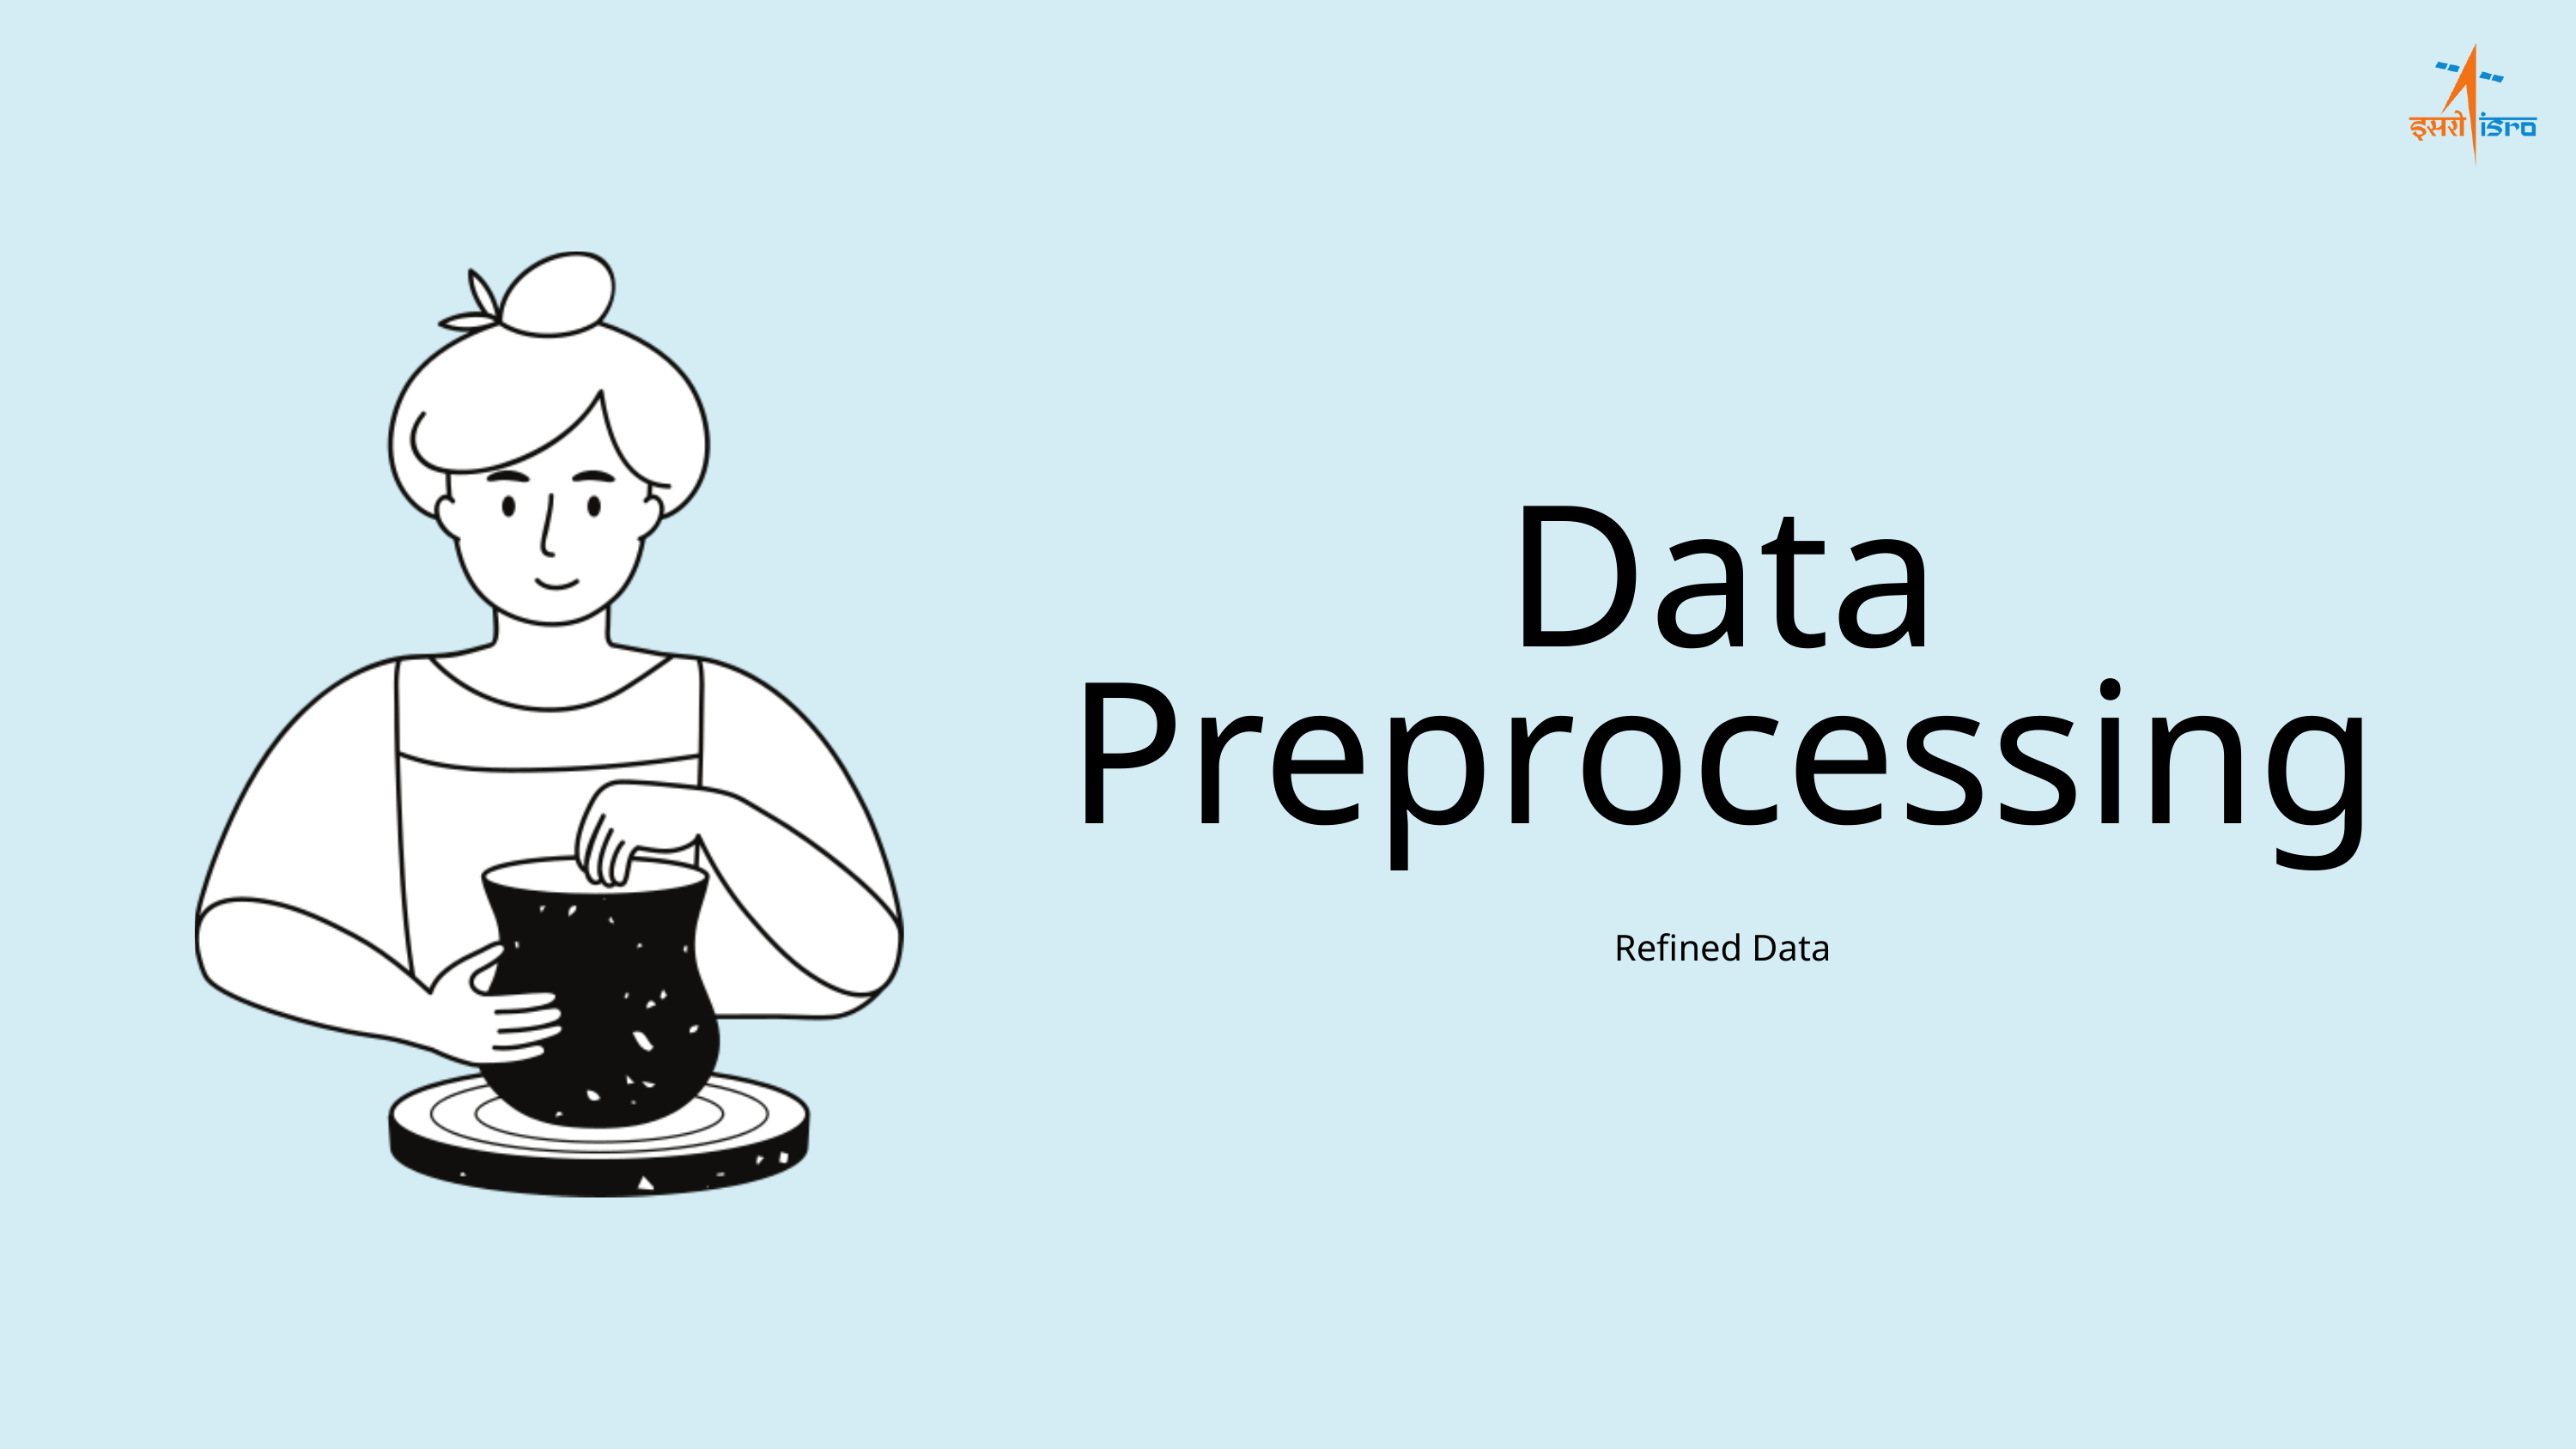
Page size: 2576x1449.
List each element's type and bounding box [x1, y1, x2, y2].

text_box [194, 252, 904, 1197]
text_box [2408, 41, 2538, 167]
text_box [1014, 475, 2432, 973]
